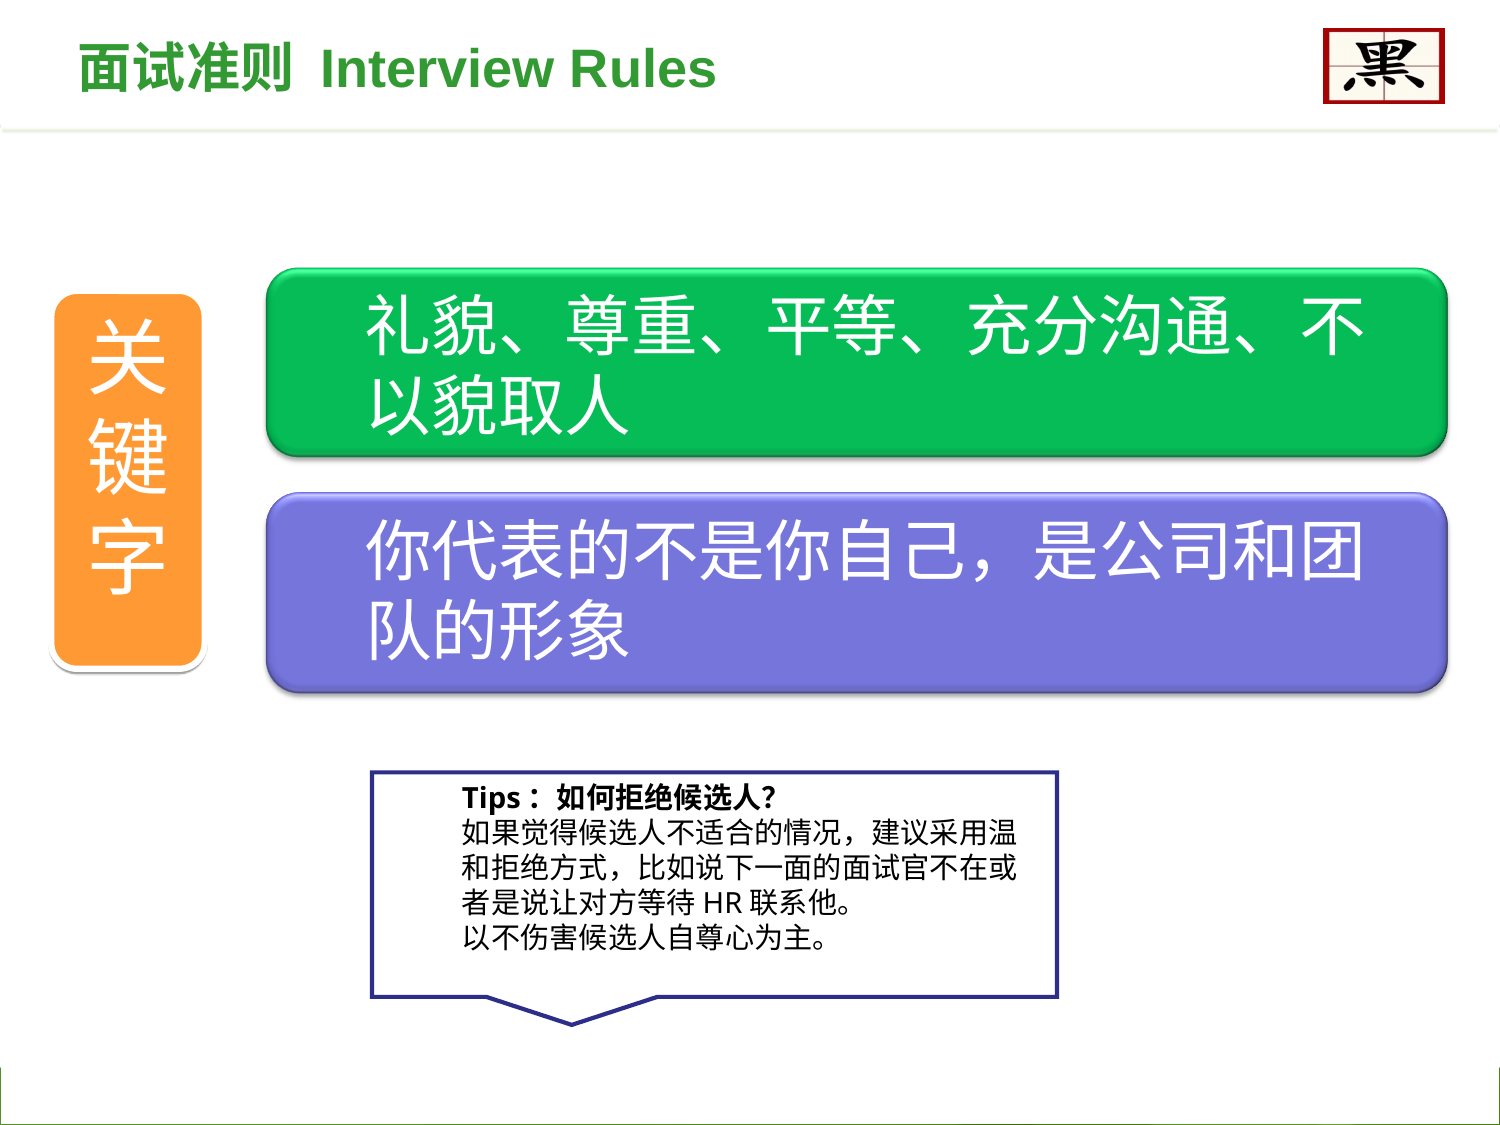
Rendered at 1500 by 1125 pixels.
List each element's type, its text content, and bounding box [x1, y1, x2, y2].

text_box 面试准则 Interview Rules [62, 19, 1223, 114]
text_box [256, 498, 1456, 721]
text_box 关 键 字 [51, 290, 205, 669]
text_box Tips：如何拒绝候选人？ 如果觉得候选人不适合的情况，建议采用温和拒绝方式，比如说下一面的面试官不在或者是说让对方等待HR联系他。 以不伤害候选人自尊心为主。 [372, 772, 1057, 1025]
picture [0, 0, 1500, 1125]
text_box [256, 259, 1456, 498]
